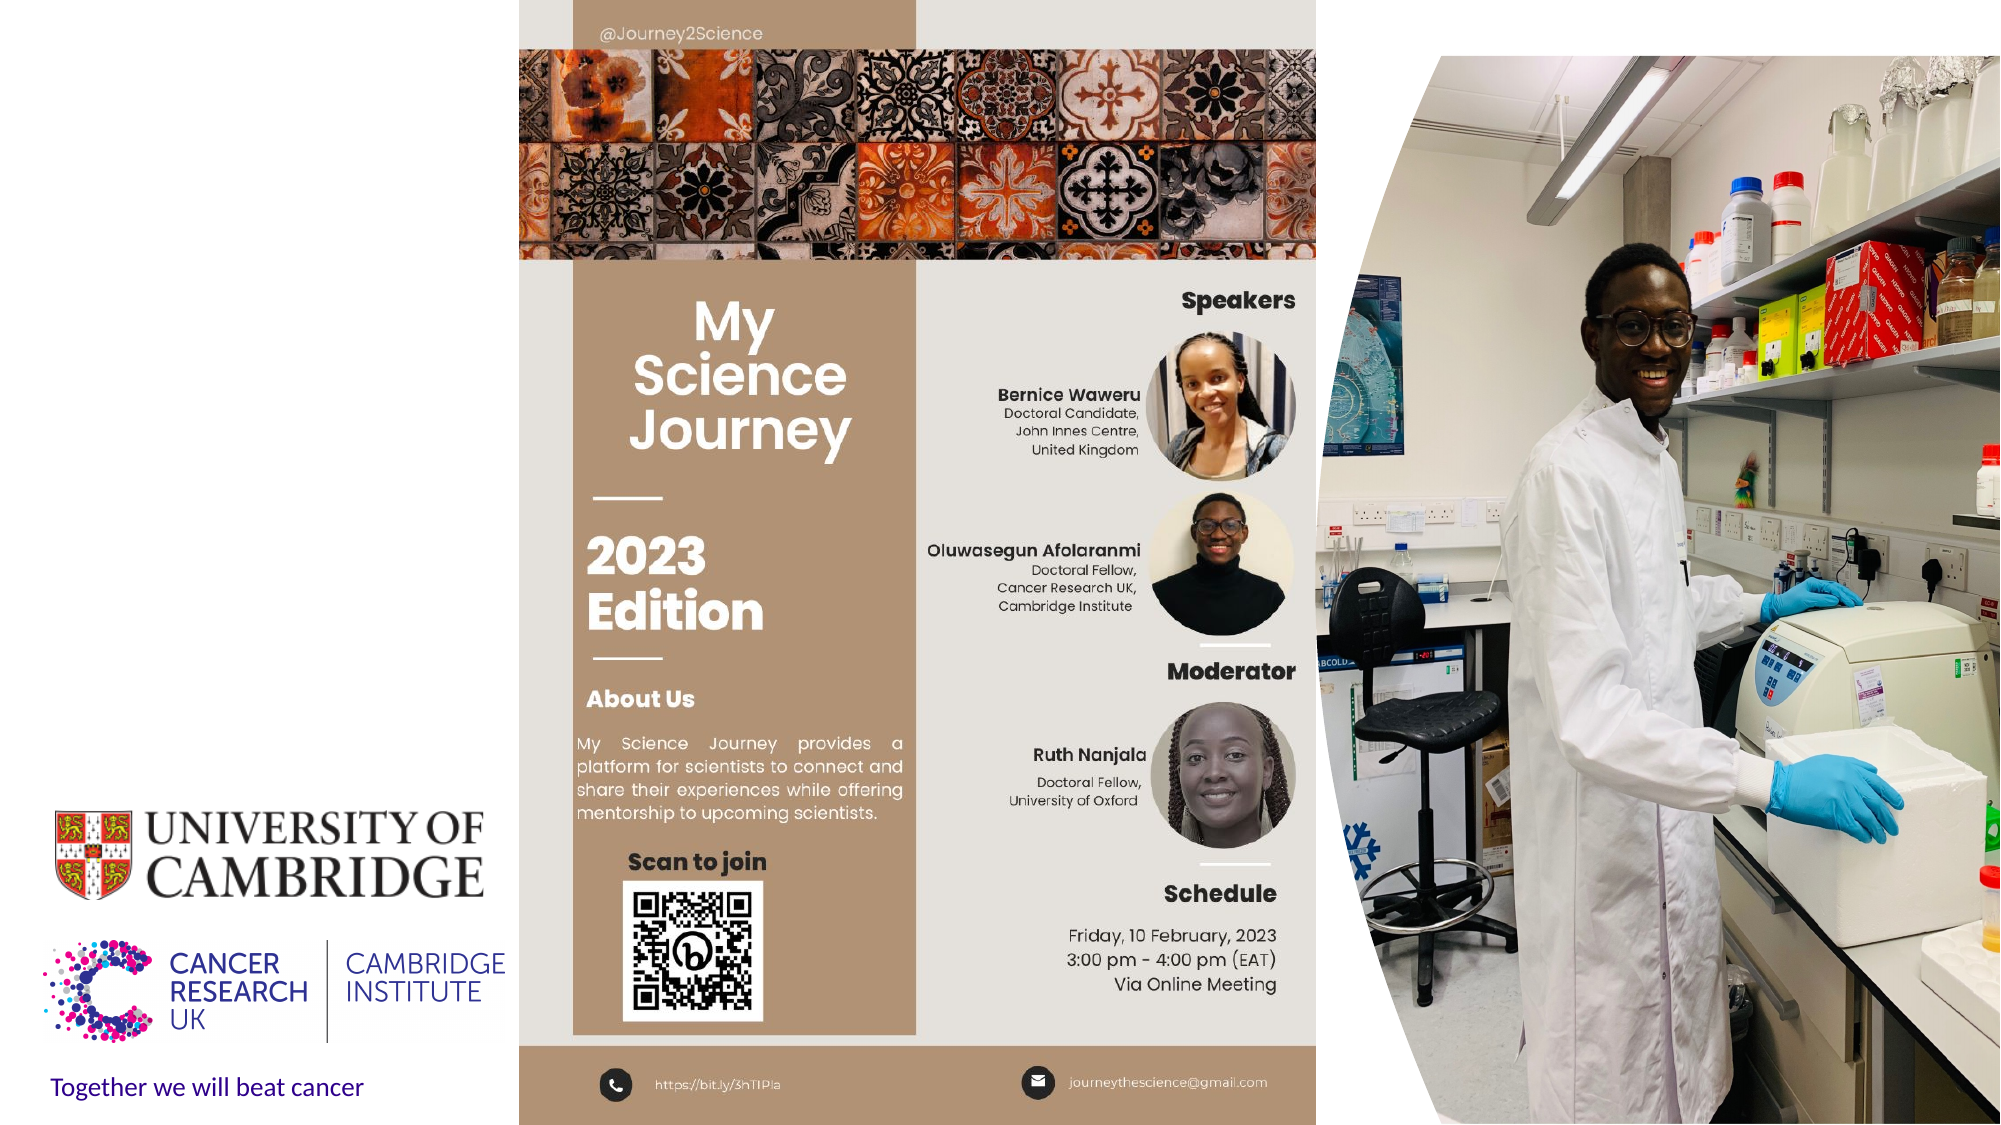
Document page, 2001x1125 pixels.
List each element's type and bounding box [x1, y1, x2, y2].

picture [54, 810, 484, 900]
picture [43, 940, 505, 1043]
picture [519, 0, 2000, 1125]
